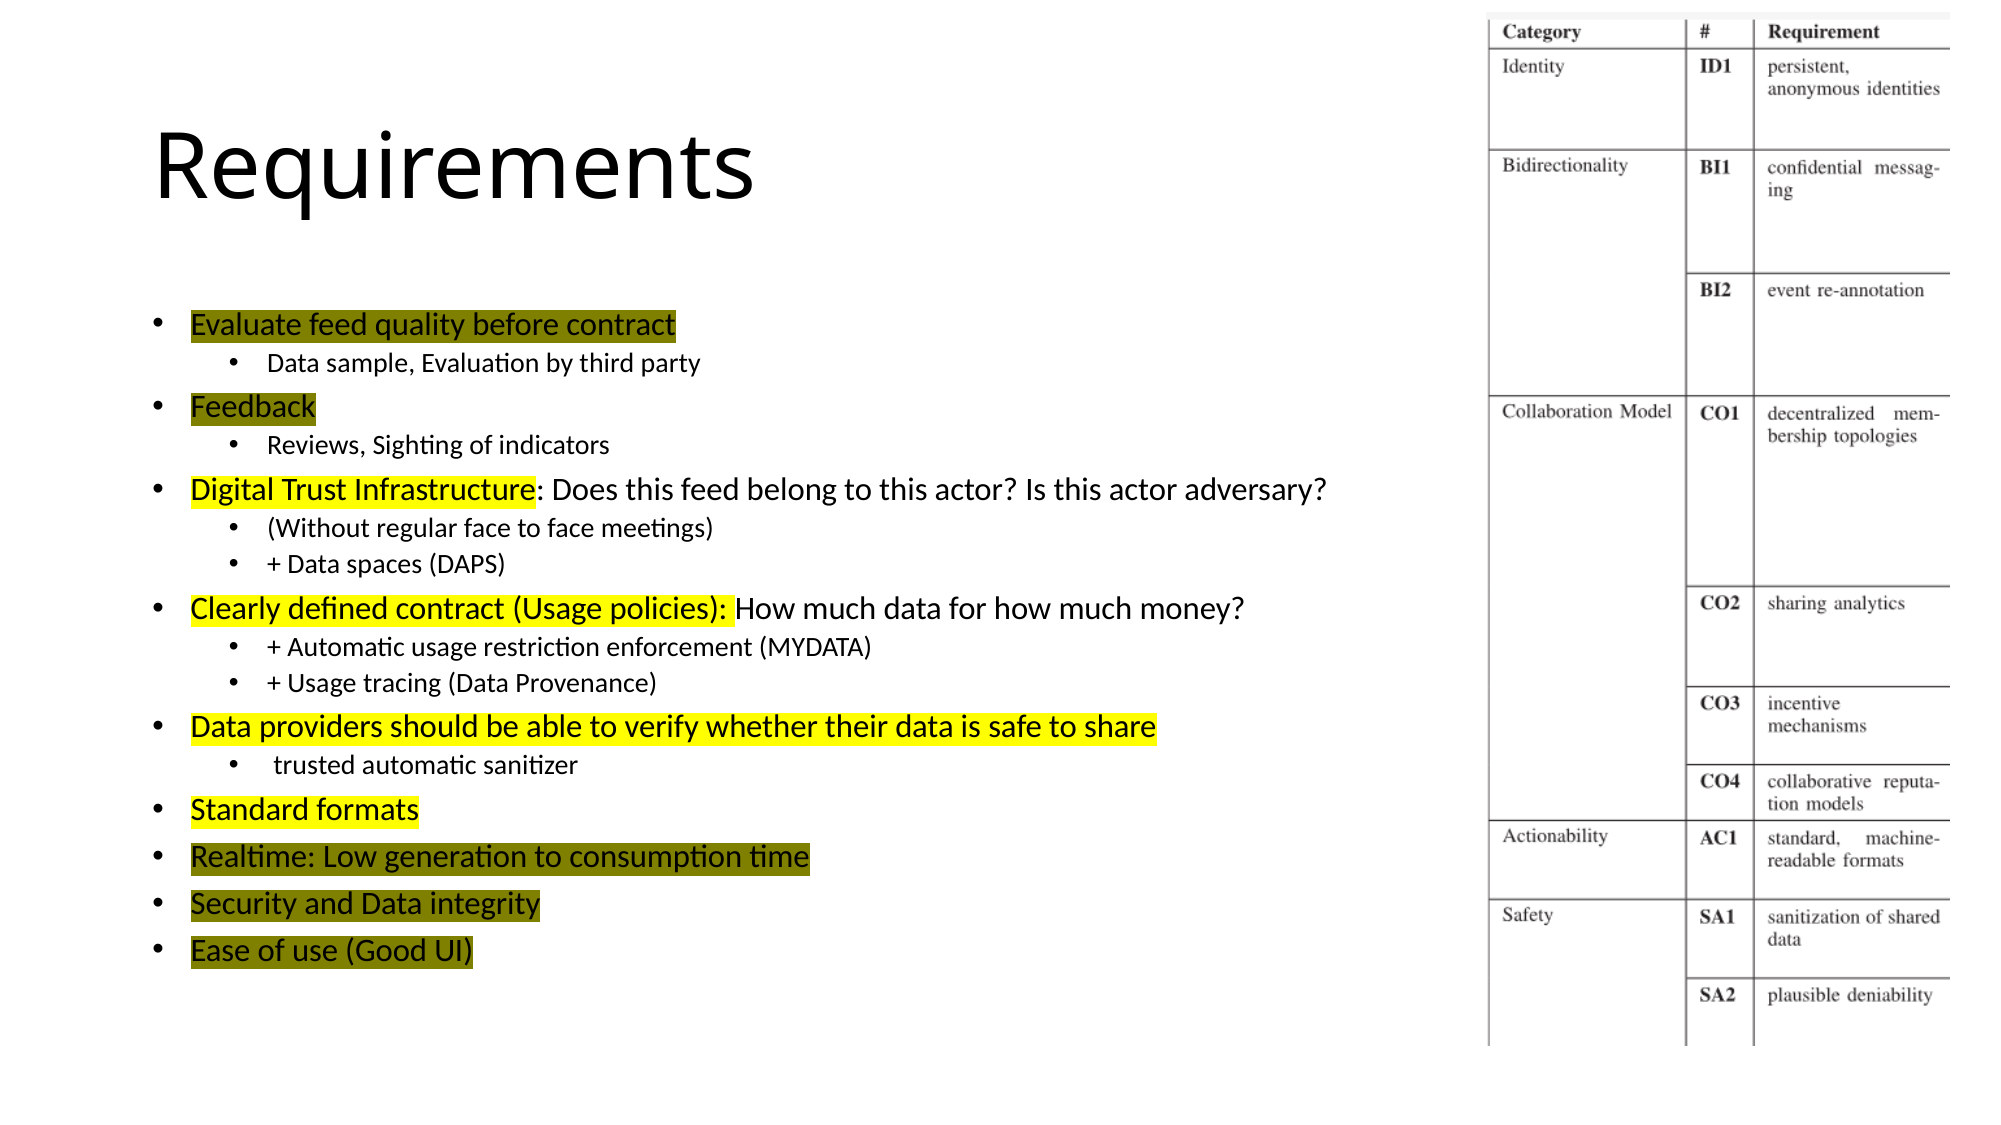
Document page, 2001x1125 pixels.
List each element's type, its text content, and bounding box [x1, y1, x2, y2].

picture [1486, 12, 1950, 1046]
list Evaluate feed quality before contract Data sample, Evaluation by third party Feedback Reviews, Sighting of indicators Digital Trust Infrastructure: Does this feed belong to this actor? Is this actor adversary? (Without regular face to face meetings) + Data spaces (DAPS) Clearly defined contract (Usage policies): How much data for how much money? + Automatic usage restriction enforcement (MYDATA) + Usage tracing (Data Provenance) Data providers should be able to verify whether their data is safe to share trusted automatic sanitizer Standard formats Realtime: Low generation to consumption time Security and Data integrity Ease of use (Good UI) [137, 299, 1348, 1014]
title Requirements [137, 59, 1486, 278]
